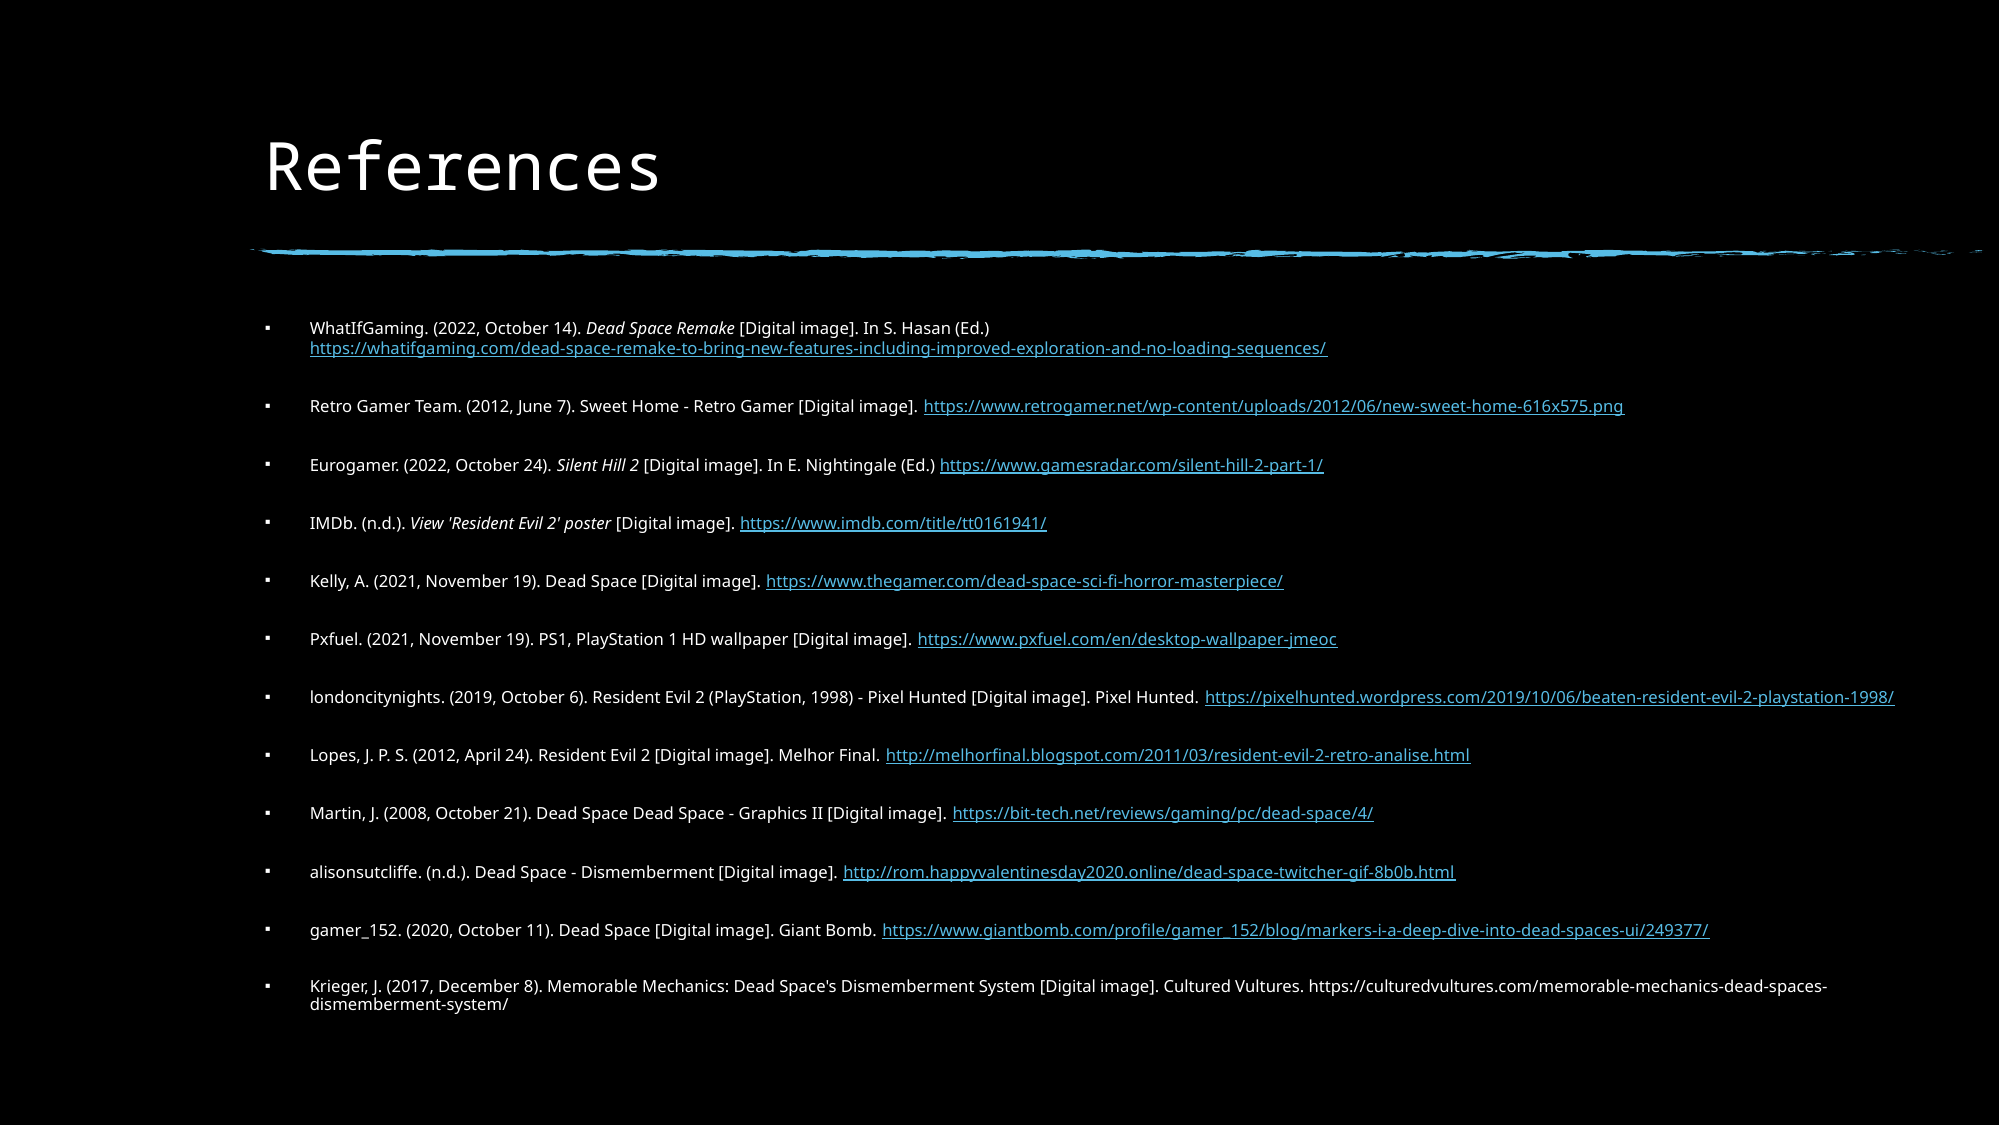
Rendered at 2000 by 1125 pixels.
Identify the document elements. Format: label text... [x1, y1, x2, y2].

title References [249, 45, 1750, 213]
list WhatIfGaming. (2022, October 14). Dead Space Remake [Digital image]. In S. Hasan (Ed.) https://whatifgaming.com/dead-space-remake-to-bring-new-features-including-improved-exploration-and-no-loading-sequences/ Retro Gamer Team. (2012, June 7). Sweet Home - Retro Gamer [Digital image]. https://www.retrogamer.net/wp-content/uploads/2012/06/new-sweet-home-616x575.png Eurogamer. (2022, October 24). Silent Hill 2 [Digital image]. In E. Nightingale (Ed.) https://www.gamesradar.com/silent-hill-2-part-1/ IMDb. (n.d.). View 'Resident Evil 2' poster [Digital image]. https://www.imdb.com/title/tt0161941/ Kelly, A. (2021, November 19). Dead Space [Digital image]. https://www.thegamer.com/dead-space-sci-fi-horror-masterpiece/ Pxfuel. (2021, November 19). PS1, PlayStation 1 HD wallpaper [Digital image]. https://www.pxfuel.com/en/desktop-wallpaper-jmeoc londoncitynights. (2019, October 6). Resident Evil 2 (PlayStation, 1998) - Pixel Hunted [Digital image]. Pixel Hunted. https://pixelhunted.wordpress.com/2019/10/06/beaten-resident-evil-2-playstation-1998/ Lopes, J. P. S. (2012, April 24). Resident Evil 2 [Digital image]. Melhor Final. http://melhorfinal.blogspot.com/2011/03/resident-evil-2-retro-analise.html Martin, J. (2008, October 21). Dead Space Dead Space - Graphics II [Digital image]. https://bit-tech.net/reviews/gaming/pc/dead-space/4/ alisonsutcliffe. (n.d.). Dead Space - Dismemberment [Digital image]. http://rom.happyvalentinesday2020.online/dead-space-twitcher-gif-8b0b.html gamer_152. (2020, October 11). Dead Space [Digital image]. Giant Bomb. https://www.giantbomb.com/profile/gamer_152/blog/markers-i-a-deep-dive-into-dead-spaces-ui/249377/ Krieger, J. (2017, December 8). Memorable Mechanics: Dead Space's Dismemberment System [Digital image]. Cultured Vultures. https://culturedvultures.com/memorable-mechanics-dead-spaces-dismemberment-system/ [249, 312, 1974, 1111]
